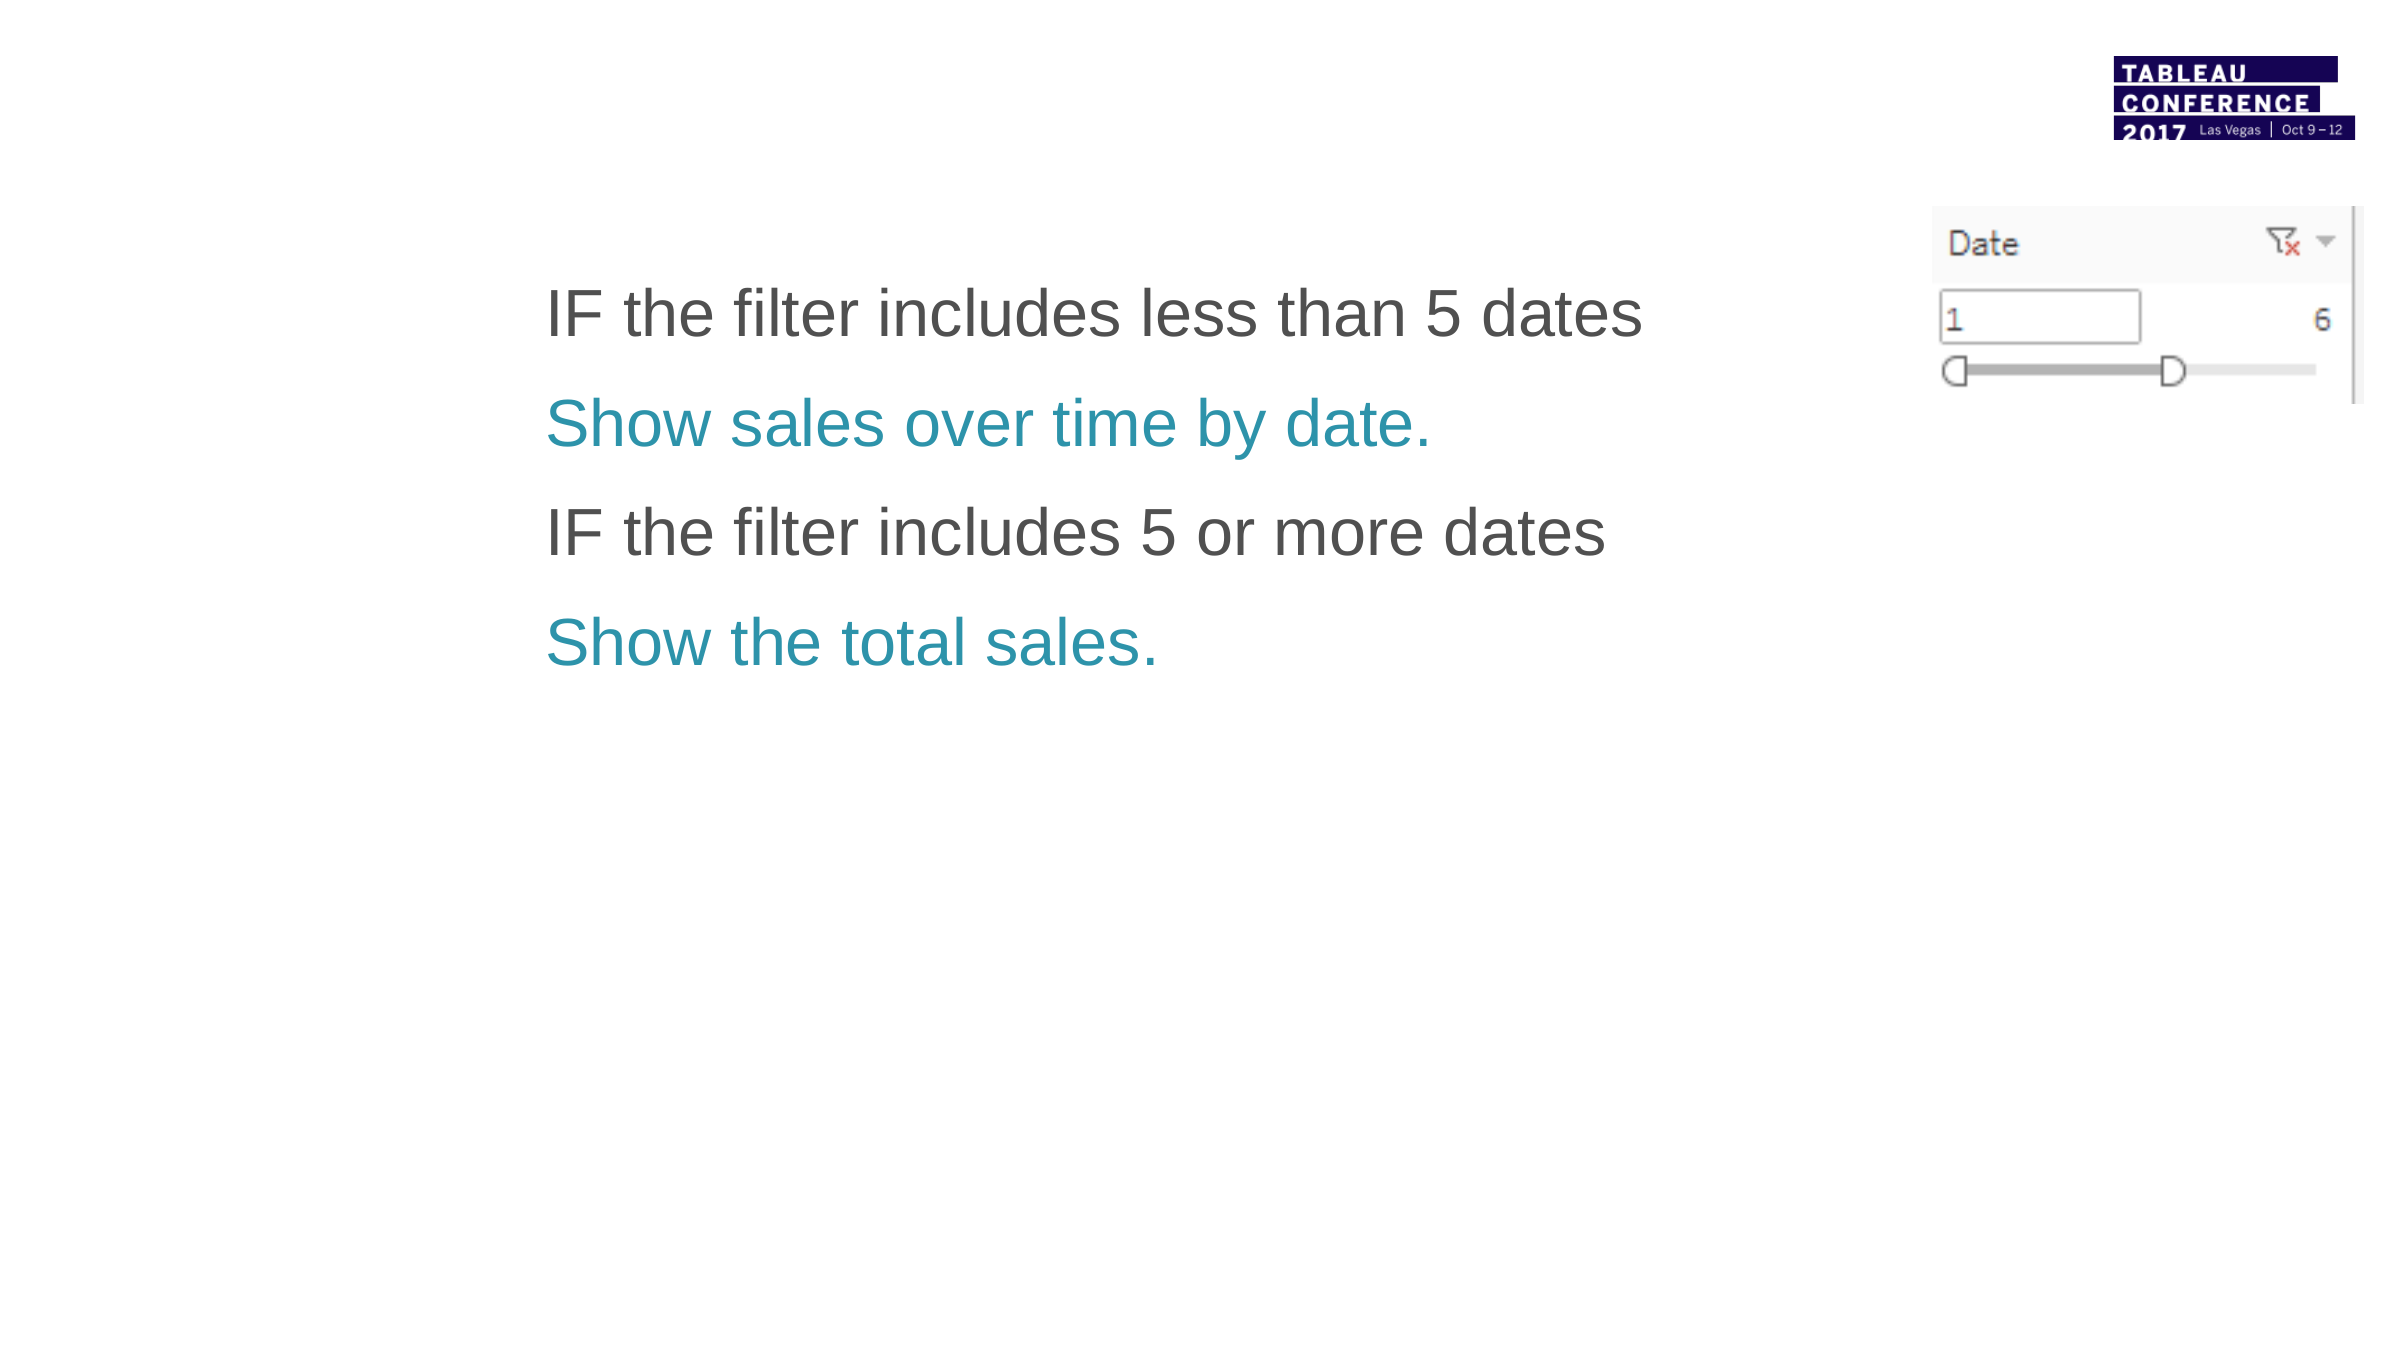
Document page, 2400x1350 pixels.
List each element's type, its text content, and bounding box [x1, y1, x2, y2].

text_box IF the filter includes less than 5 dates Show sales over time by date. IF the filter includes 5 or more dates Show the total sales. [515, 255, 1728, 704]
picture [1931, 206, 2364, 404]
